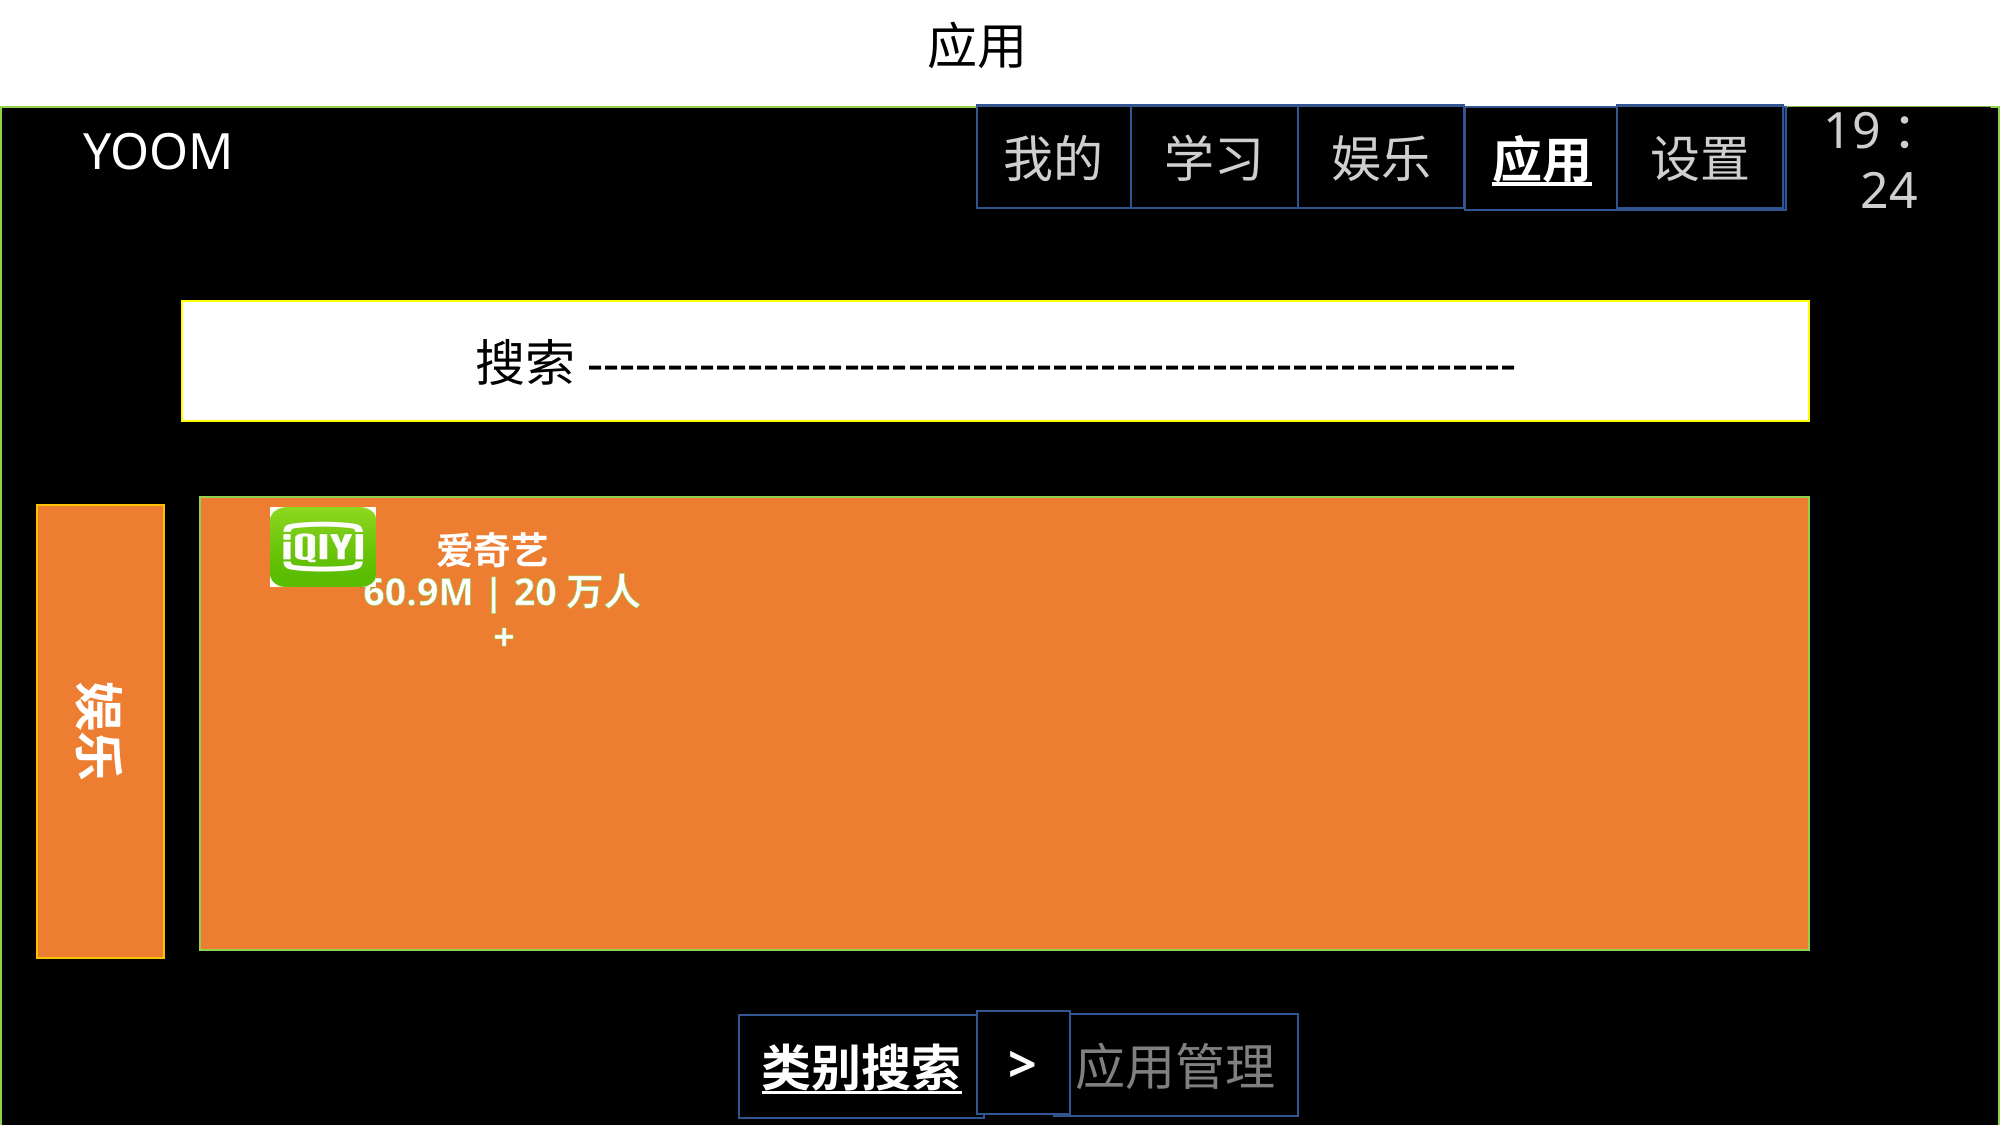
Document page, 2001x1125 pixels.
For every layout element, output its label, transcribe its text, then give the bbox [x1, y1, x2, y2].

text_box 学习 [1130, 104, 1297, 209]
text_box 爱奇艺 [376, 519, 637, 579]
text_box YOOM [20, 99, 296, 201]
text_box [259, 504, 667, 649]
text_box 应用管理 [1053, 1013, 1299, 1117]
text_box 娱乐 [1297, 104, 1465, 209]
text_box 19：24 [1787, 106, 1992, 211]
text_box > [976, 1010, 1071, 1115]
text_box 我的 [976, 104, 1130, 209]
text_box 设置 [1620, 106, 1787, 211]
text_box 类别搜索 [738, 1014, 985, 1119]
text_box 搜索---------------------------------------------------------- [181, 300, 1810, 422]
text_box 设置 [1616, 104, 1784, 209]
text_box [0, 106, 2000, 1125]
text_box 应用 [1464, 106, 1620, 211]
picture [270, 507, 376, 587]
text_box [199, 496, 1810, 951]
title 应用 [202, 0, 1754, 83]
text_box 60.9M | 20万人+ [348, 591, 661, 634]
text_box 娱乐 [36, 504, 165, 959]
